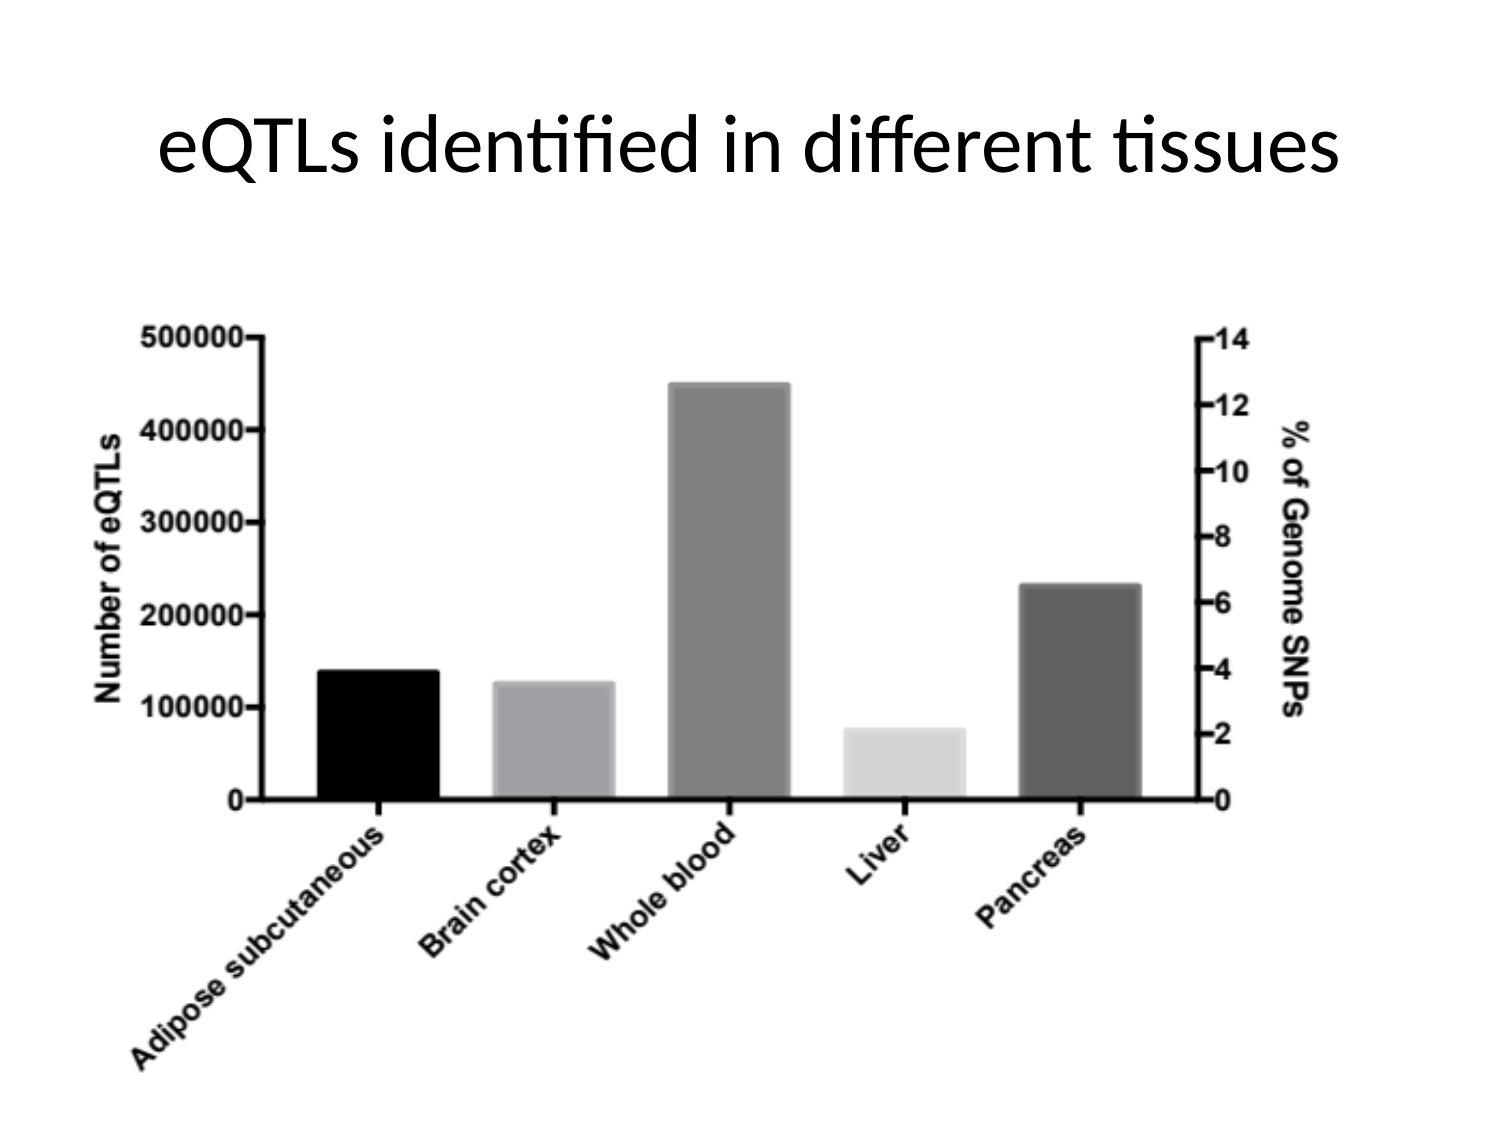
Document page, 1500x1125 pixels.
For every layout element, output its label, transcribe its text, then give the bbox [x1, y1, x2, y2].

picture [74, 304, 1326, 1078]
title eQTLs identified in different tissues [75, 45, 1425, 233]
